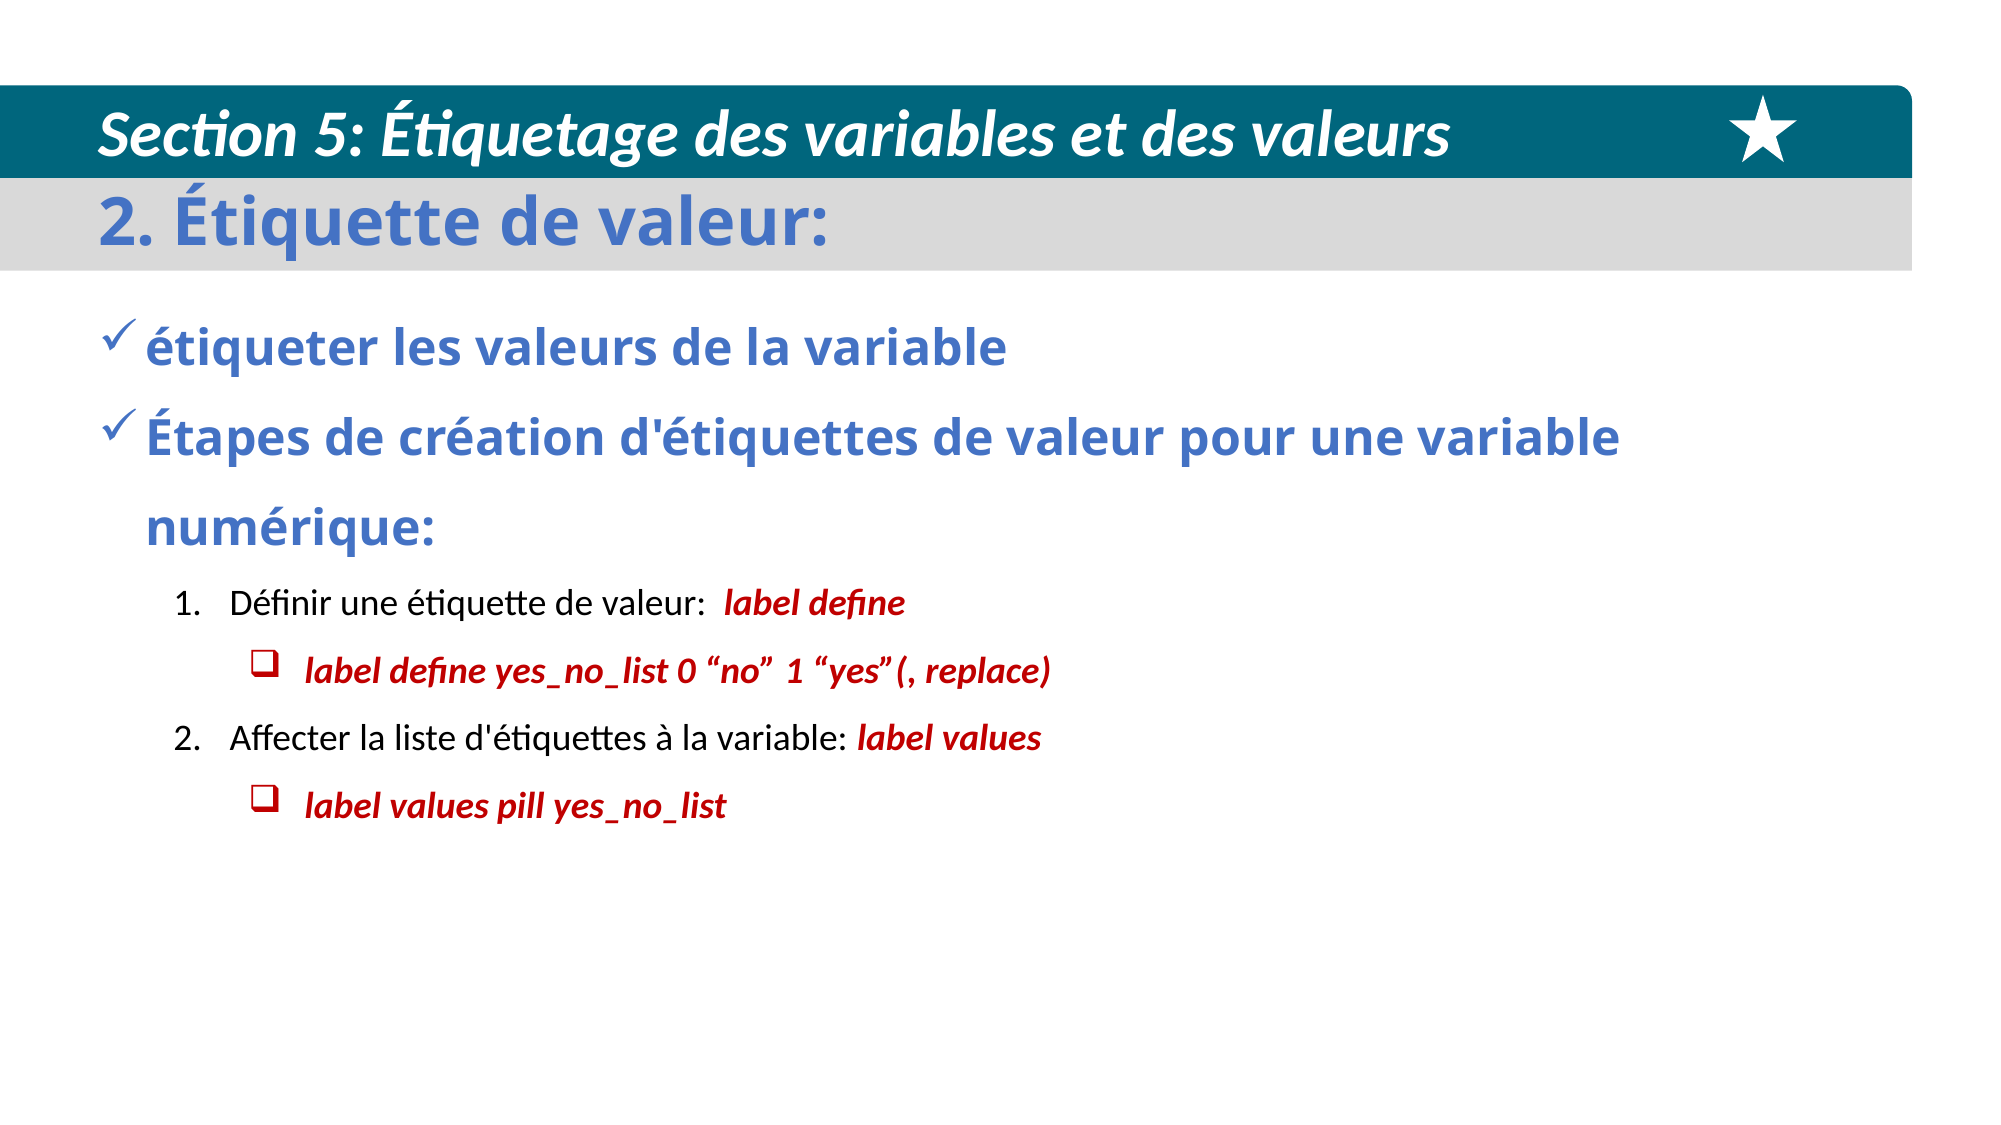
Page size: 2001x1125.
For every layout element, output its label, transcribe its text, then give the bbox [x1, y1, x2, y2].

text_box [0, 179, 1913, 271]
text_box 2. Étiquette de valeur: [83, 179, 1730, 267]
text_box [0, 84, 1913, 179]
text_box [1727, 92, 1799, 164]
text_box Section 5: Étiquetage des variables et des valeurs [83, 82, 1771, 177]
text_box étiqueter les valeurs de la variable Étapes de création d'étiquettes de valeur pour une variable numérique: Définir une étiquette de valeur: label define label define yes_no_list 0 “no” 1 “yes”(, replace) Affecter la liste d'étiquettes à la variable: label values label values pill yes_no_list [83, 278, 1730, 884]
